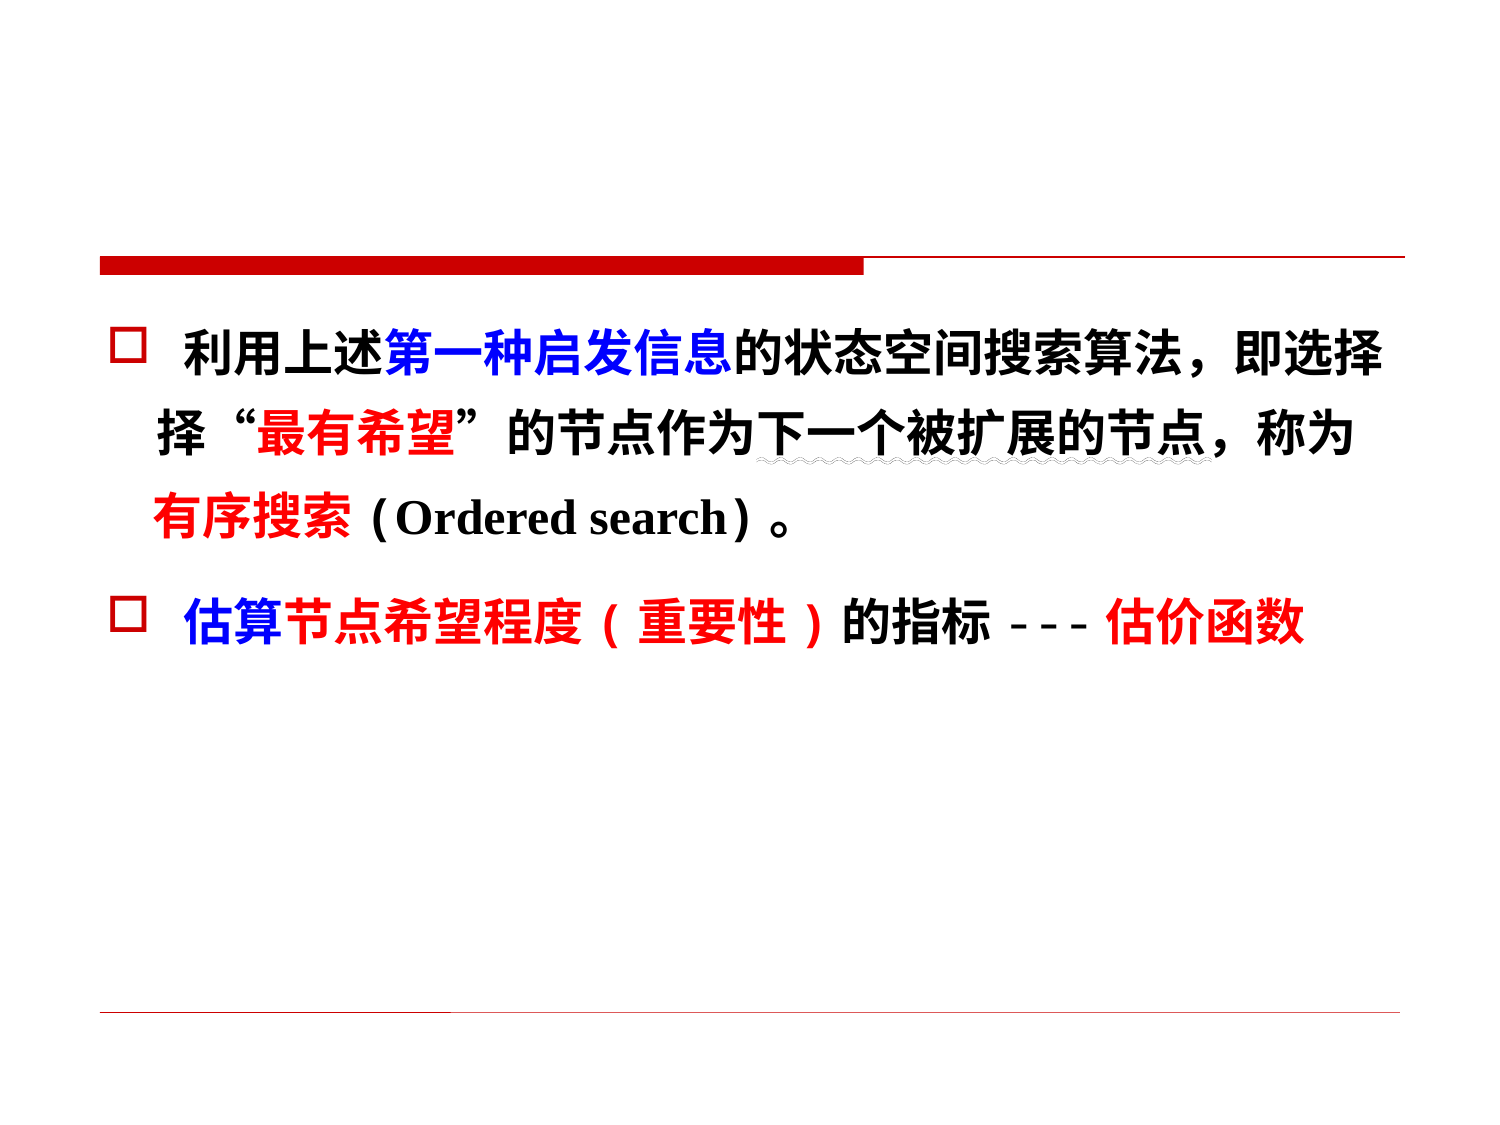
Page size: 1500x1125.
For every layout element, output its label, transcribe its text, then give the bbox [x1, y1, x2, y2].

text_box 利用上述第一种启发信息的状态空间搜索算法，即选择 择“最有希望”的节点作为下一个被扩展的节点，称为 有序搜索(Ordered search)。 估算节点希望程度(重要性)的指标---估价函数 [106, 300, 1407, 651]
